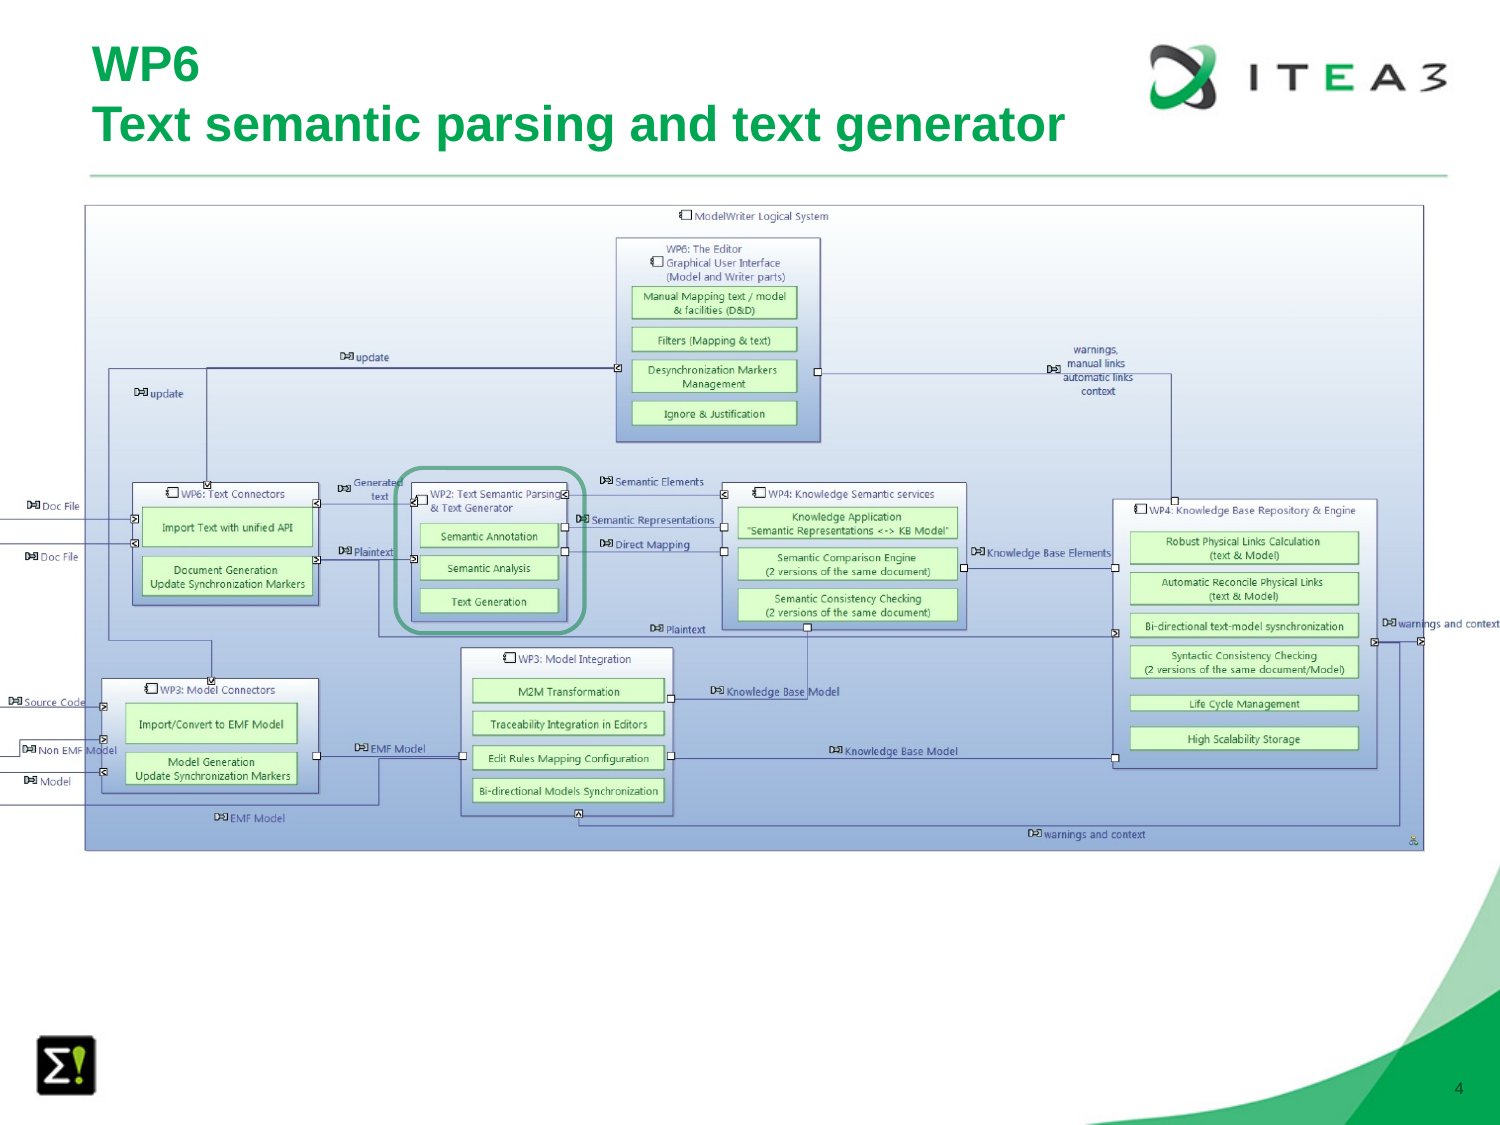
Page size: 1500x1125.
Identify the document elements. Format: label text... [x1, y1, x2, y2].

title WP6 Text semantic parsing and text generator [76, 23, 1099, 160]
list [0, 196, 1500, 861]
picture [0, 861, 1500, 1125]
picture [0, 0, 1500, 196]
